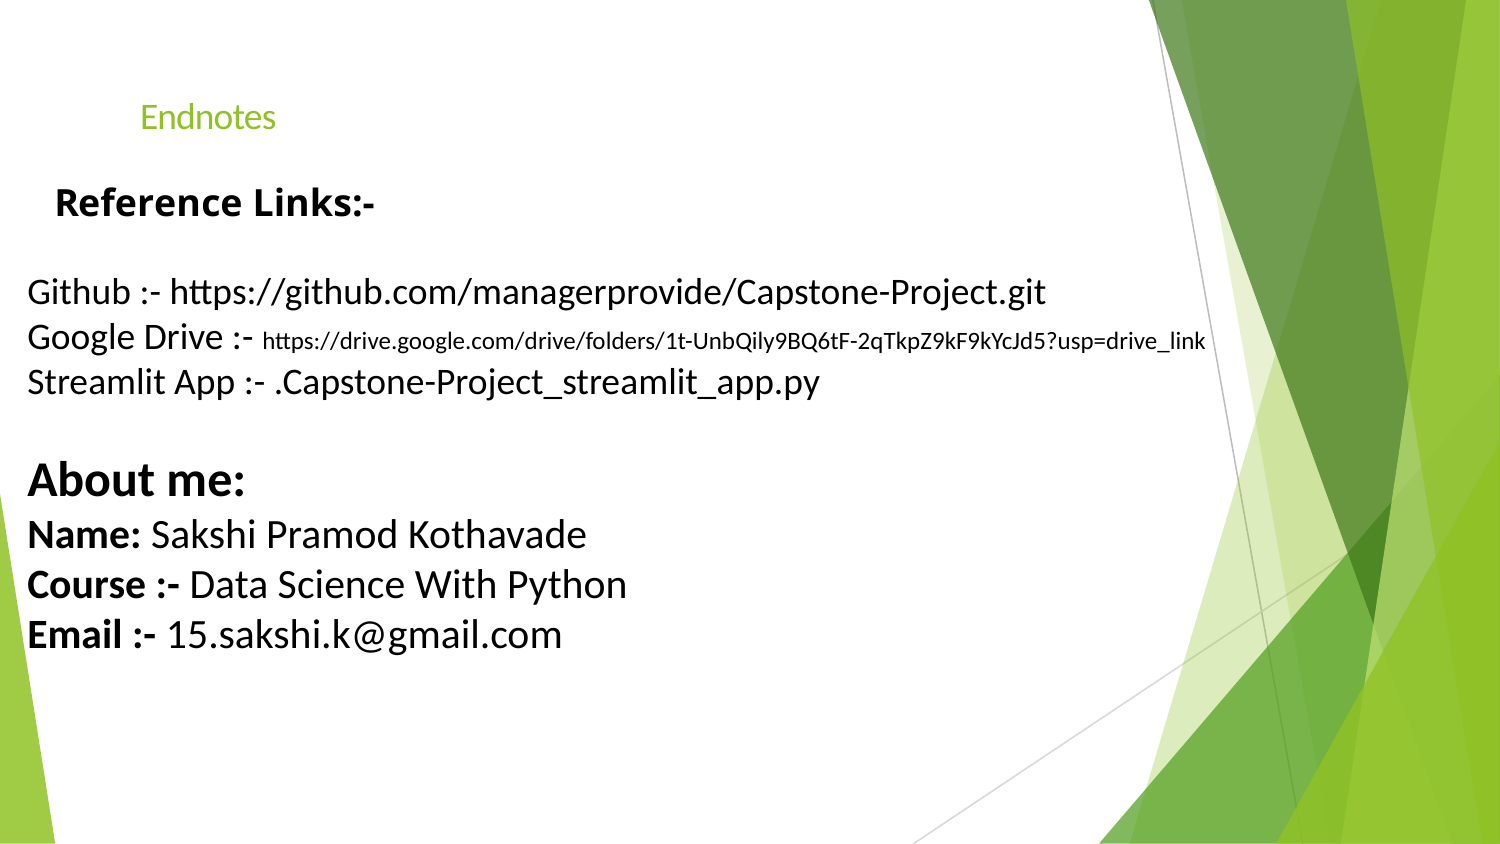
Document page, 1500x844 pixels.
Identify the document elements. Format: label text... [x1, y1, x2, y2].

text_box Reference Links:- [37, 171, 942, 232]
text_box Endnotes [125, 84, 292, 145]
text_box Github :- https://github.com/managerprovide/Capstone-Project.git Google Drive :- https://drive.google.com/drive/folders/1t-UnbQily9BQ6tF-2qTkpZ9kF9kYcJd5?usp=drive_link Streamlit App :- .Capstone-Project_streamlit_app.py About me: Name: Sakshi Pramod Kothavade Course :- Data Science With Python Email :- 15.sakshi.k@gmail.com [12, 259, 1215, 650]
